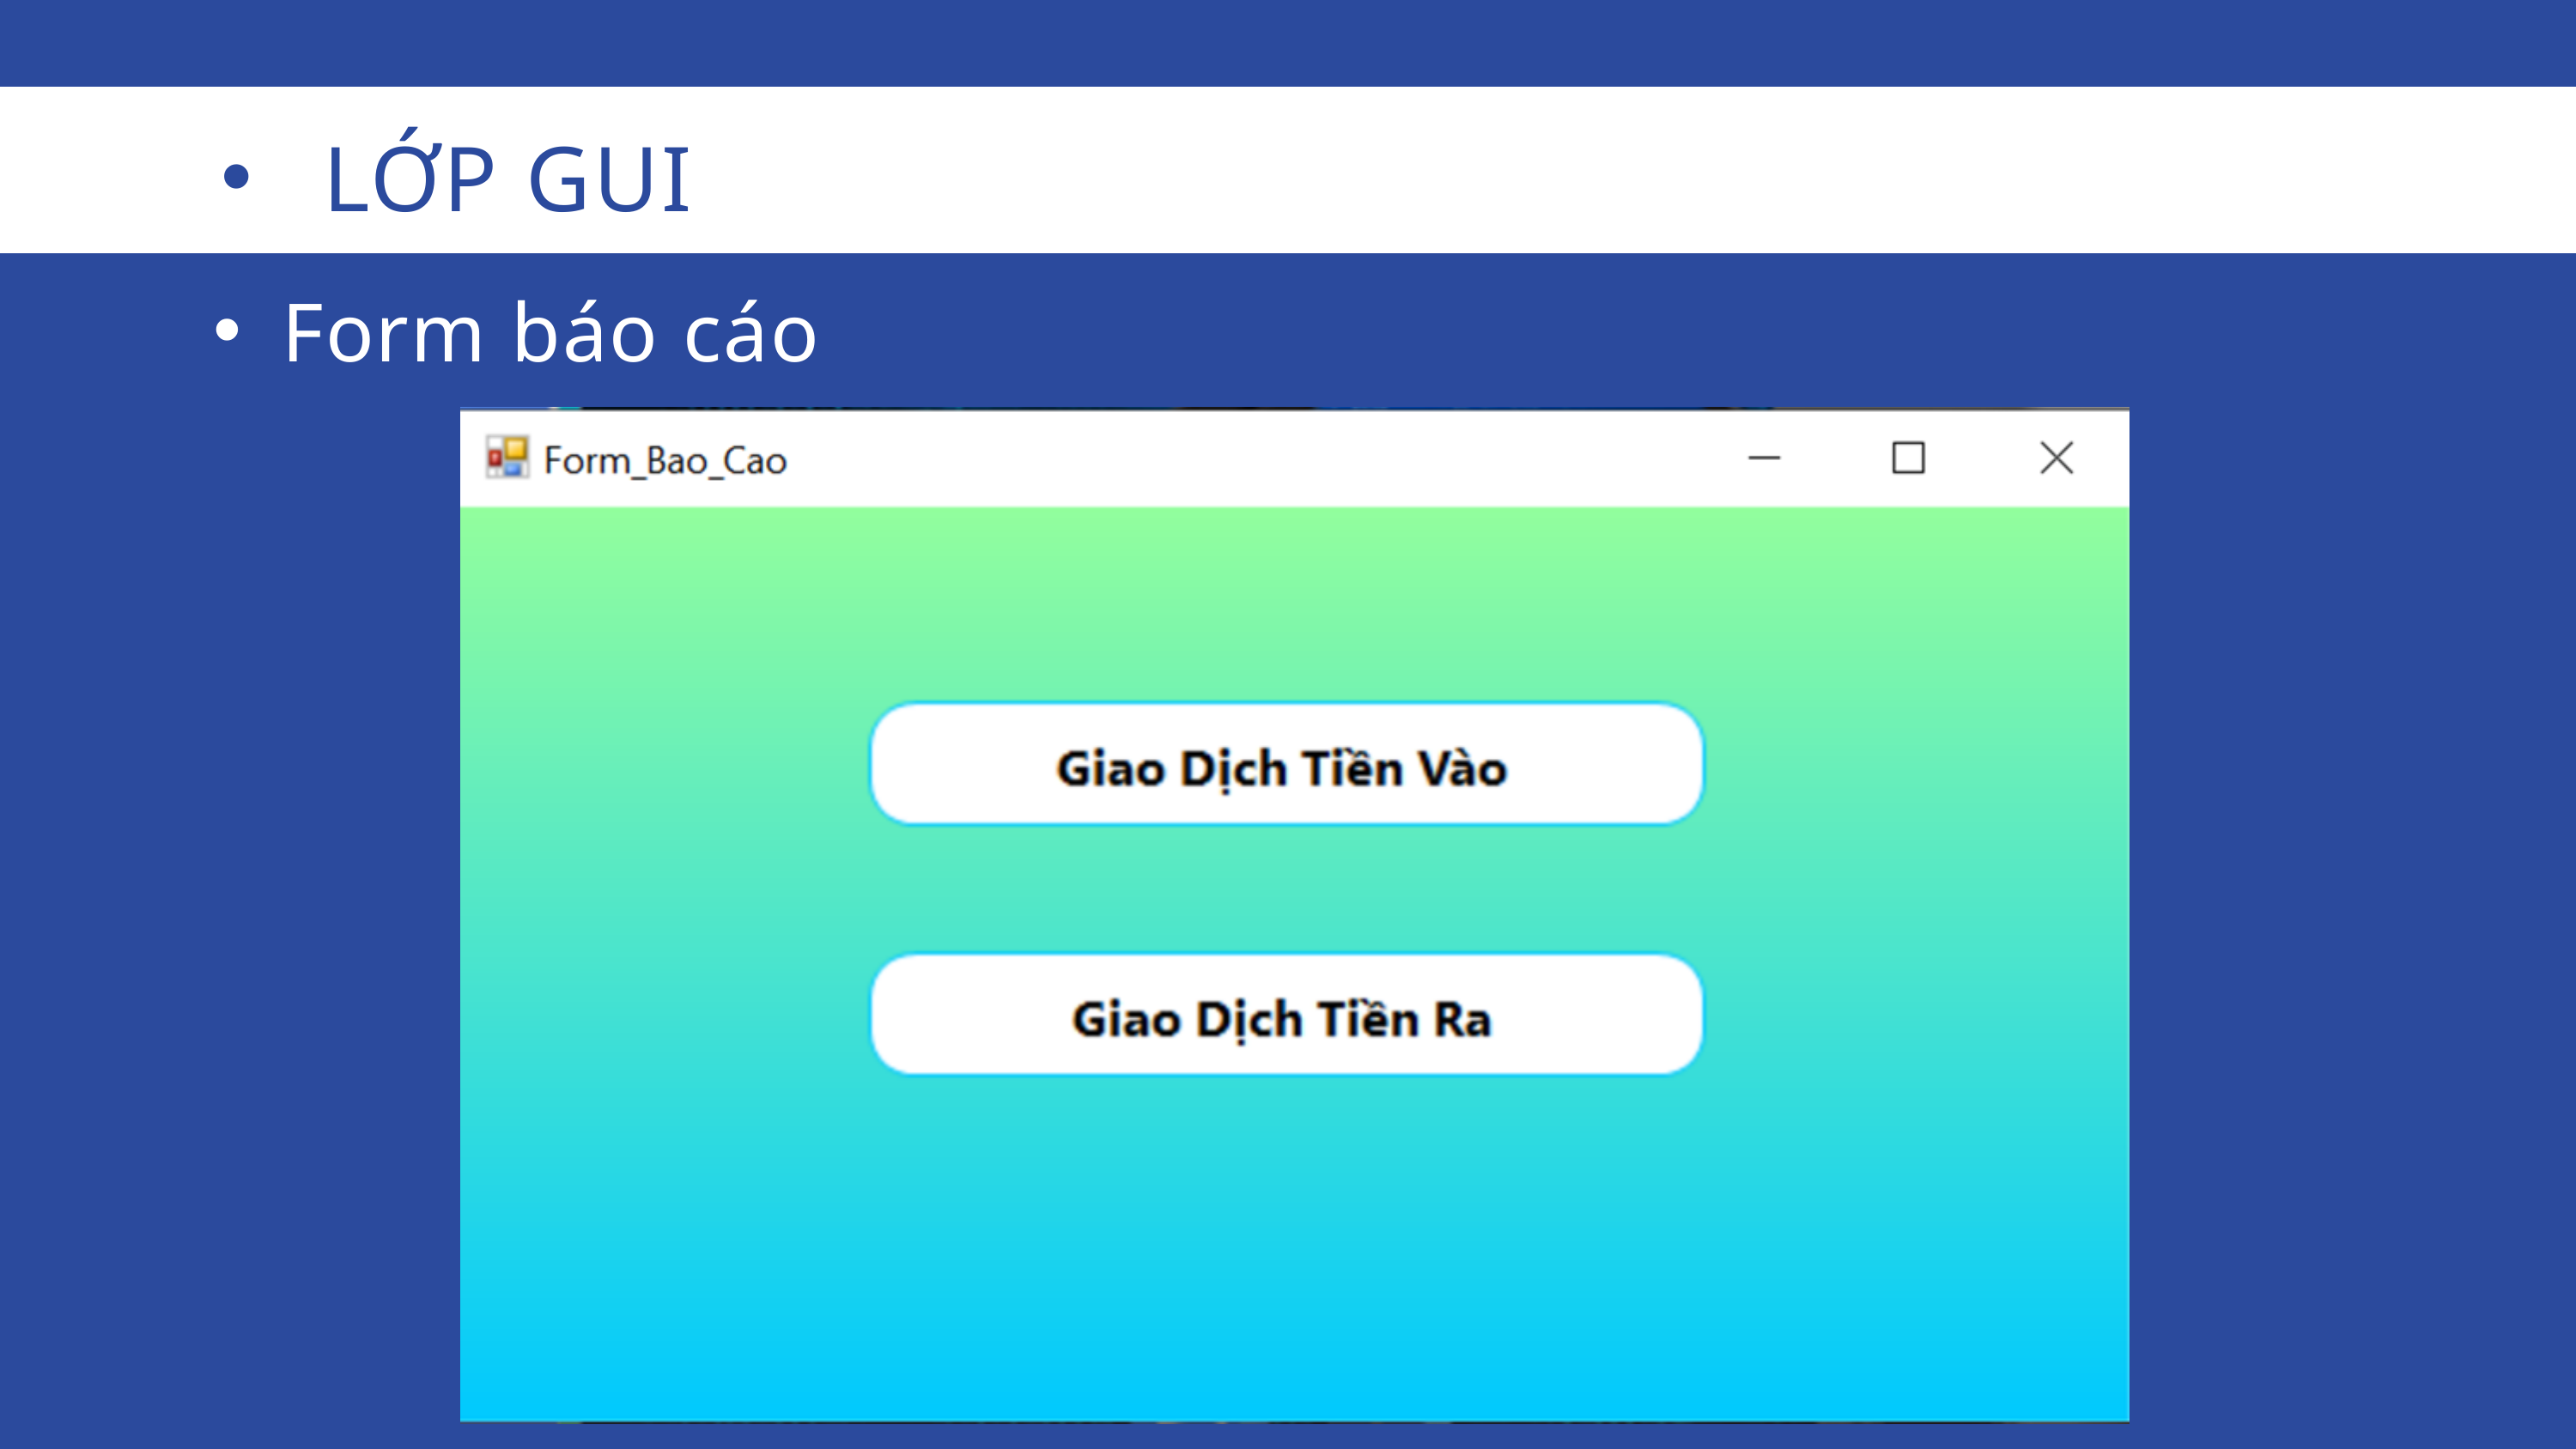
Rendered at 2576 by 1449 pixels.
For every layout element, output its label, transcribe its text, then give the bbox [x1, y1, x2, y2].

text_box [0, 253, 2576, 1449]
picture [460, 406, 2130, 1424]
text_box LỚP GUI [144, 97, 1844, 230]
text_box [0, 0, 2576, 88]
